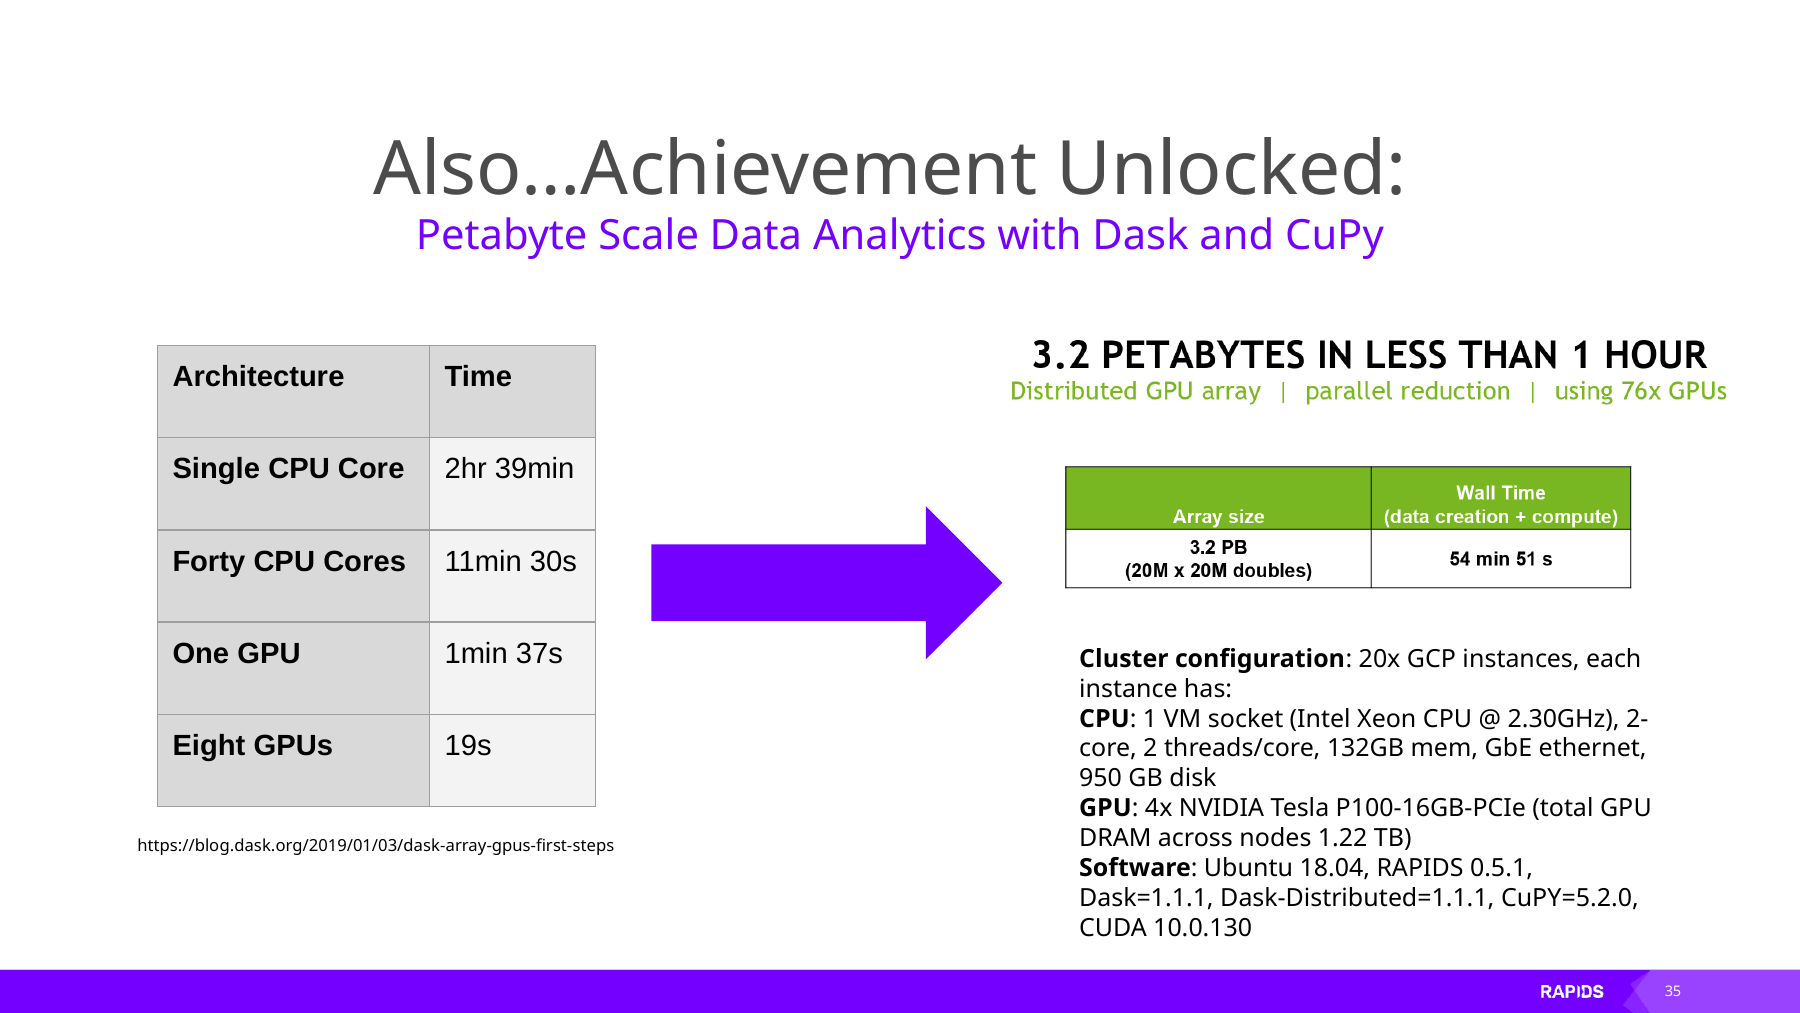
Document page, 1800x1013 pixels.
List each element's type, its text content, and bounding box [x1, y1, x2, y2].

table_cell 11min 30s [430, 531, 595, 621]
text_box https://blog.dask.org/2019/01/03/dask-array-gpus-first-steps [114, 820, 638, 862]
table_cell Eight GPUs [158, 715, 429, 806]
table_cell Single CPU Core [158, 438, 429, 529]
picture [0, 0, 1800, 1013]
table_cell 2hr 39min [430, 438, 595, 529]
table_header Time [430, 346, 595, 437]
title Also…Achievement Unlocked: [81, 120, 1719, 206]
text_box [651, 506, 996, 660]
table_cell One GPU [158, 623, 429, 714]
text_box Cluster configuration: 20x GCP instances, each instance has: CPU: 1 VM socket (Intel Xeon CPU @ 2.30GHz), 2-core, 2 threads/core, 132GB mem, GbE ethernet, 950 GB disk GPU: 4x NVIDIA Tesla P100-16GB-PCIe (total GPU DRAM across nodes 1.22 TB) Software: Ubuntu 18.04, RAPIDS 0.5.1, Dask=1.1.1, Dask-Distributed=1.1.1, CuPY=5.2.0, CUDA 10.0.130 [1064, 634, 1677, 923]
table_header Architecture [158, 346, 429, 437]
table_cell 1min 37s [430, 623, 595, 714]
table_cell 19s [430, 715, 595, 806]
list Petabyte Scale Data Analytics with Dask and CuPy [81, 206, 1719, 293]
table_cell Forty CPU Cores [158, 531, 429, 621]
